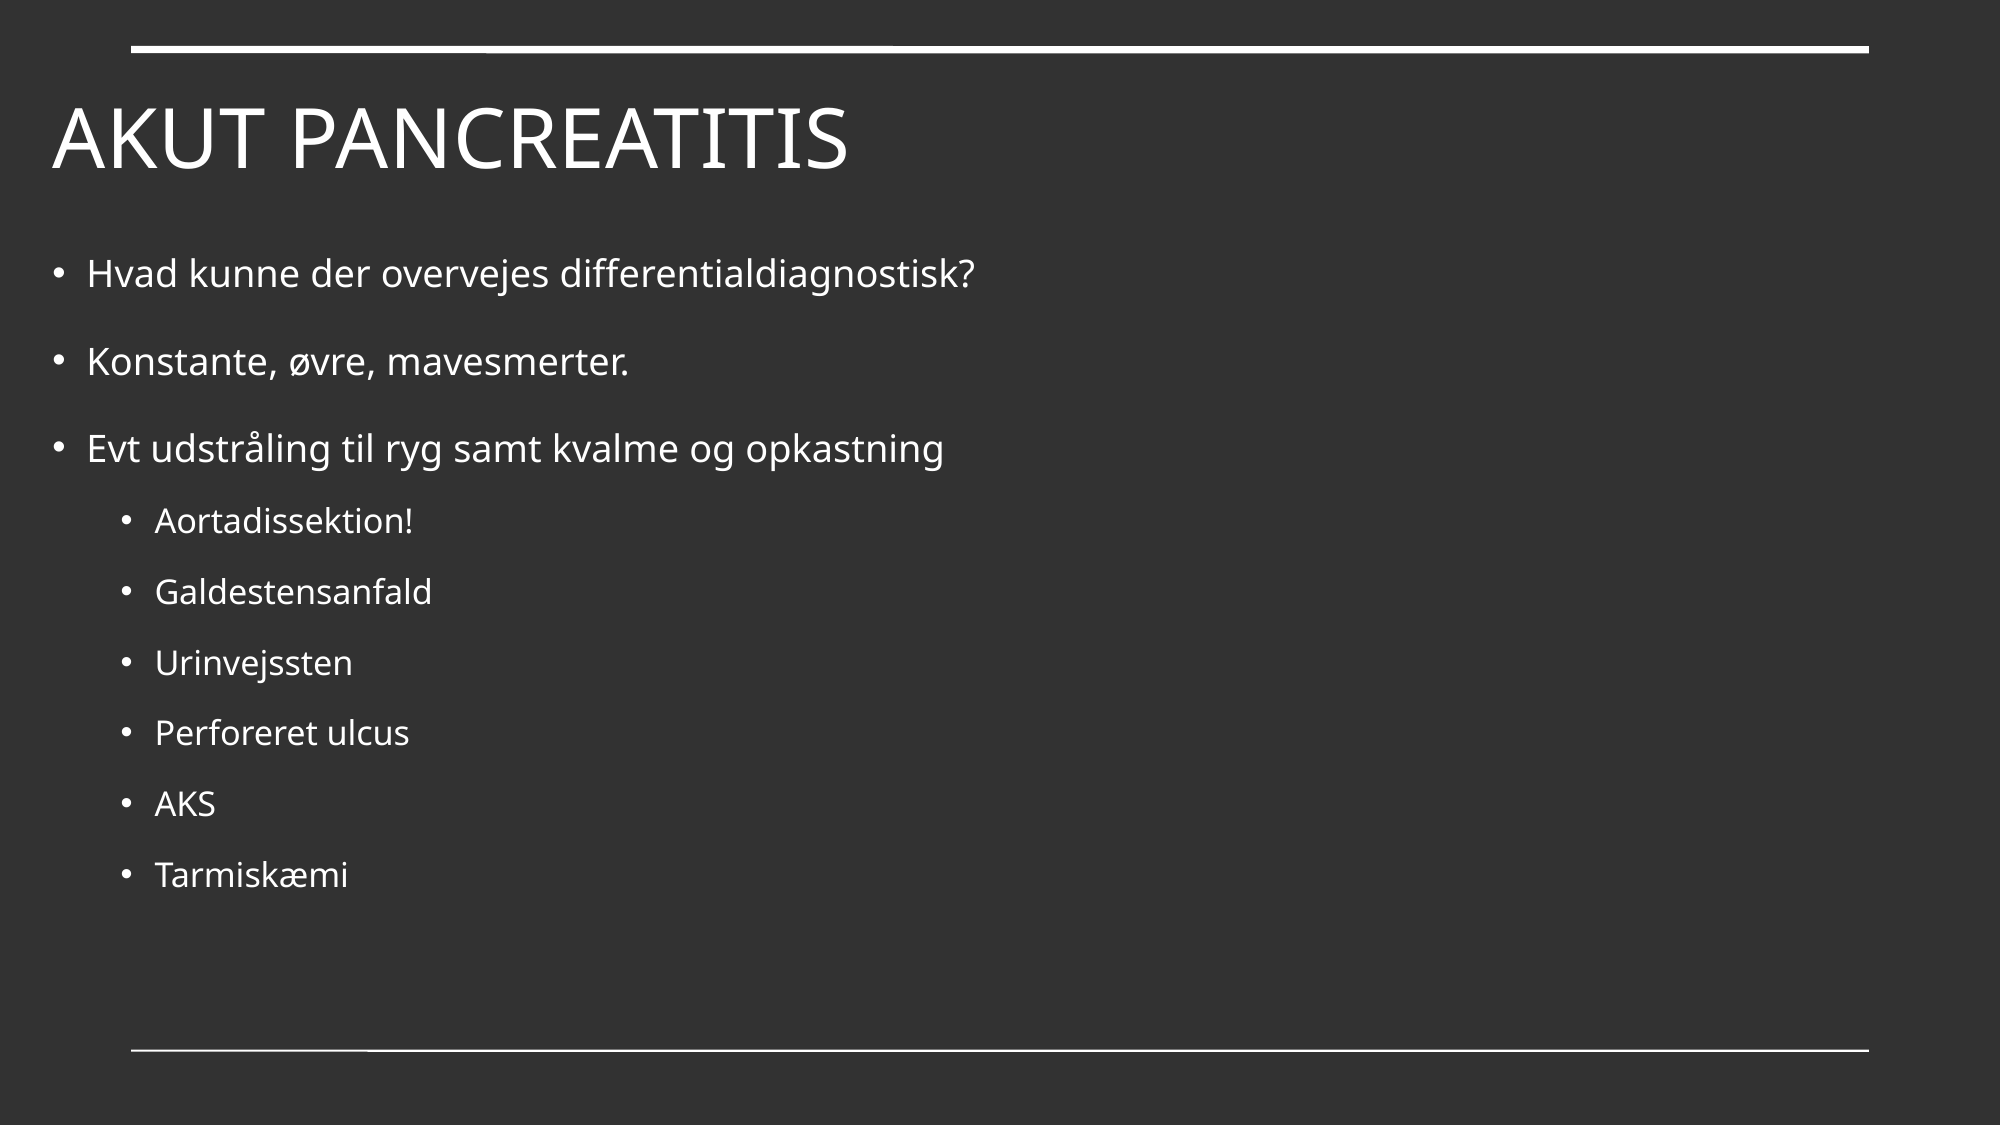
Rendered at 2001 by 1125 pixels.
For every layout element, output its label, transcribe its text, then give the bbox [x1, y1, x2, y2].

list Hvad kunne der overvejes differentialdiagnostisk? Konstante, øvre, mavesmerter. Evt udstråling til ryg samt kvalme og opkastning Aortadissektion! Galdestensanfald Urinvejssten Perforeret ulcus AKS Tarmiskæmi [37, 219, 1792, 906]
title Akut pancreatitis [37, 77, 1792, 219]
